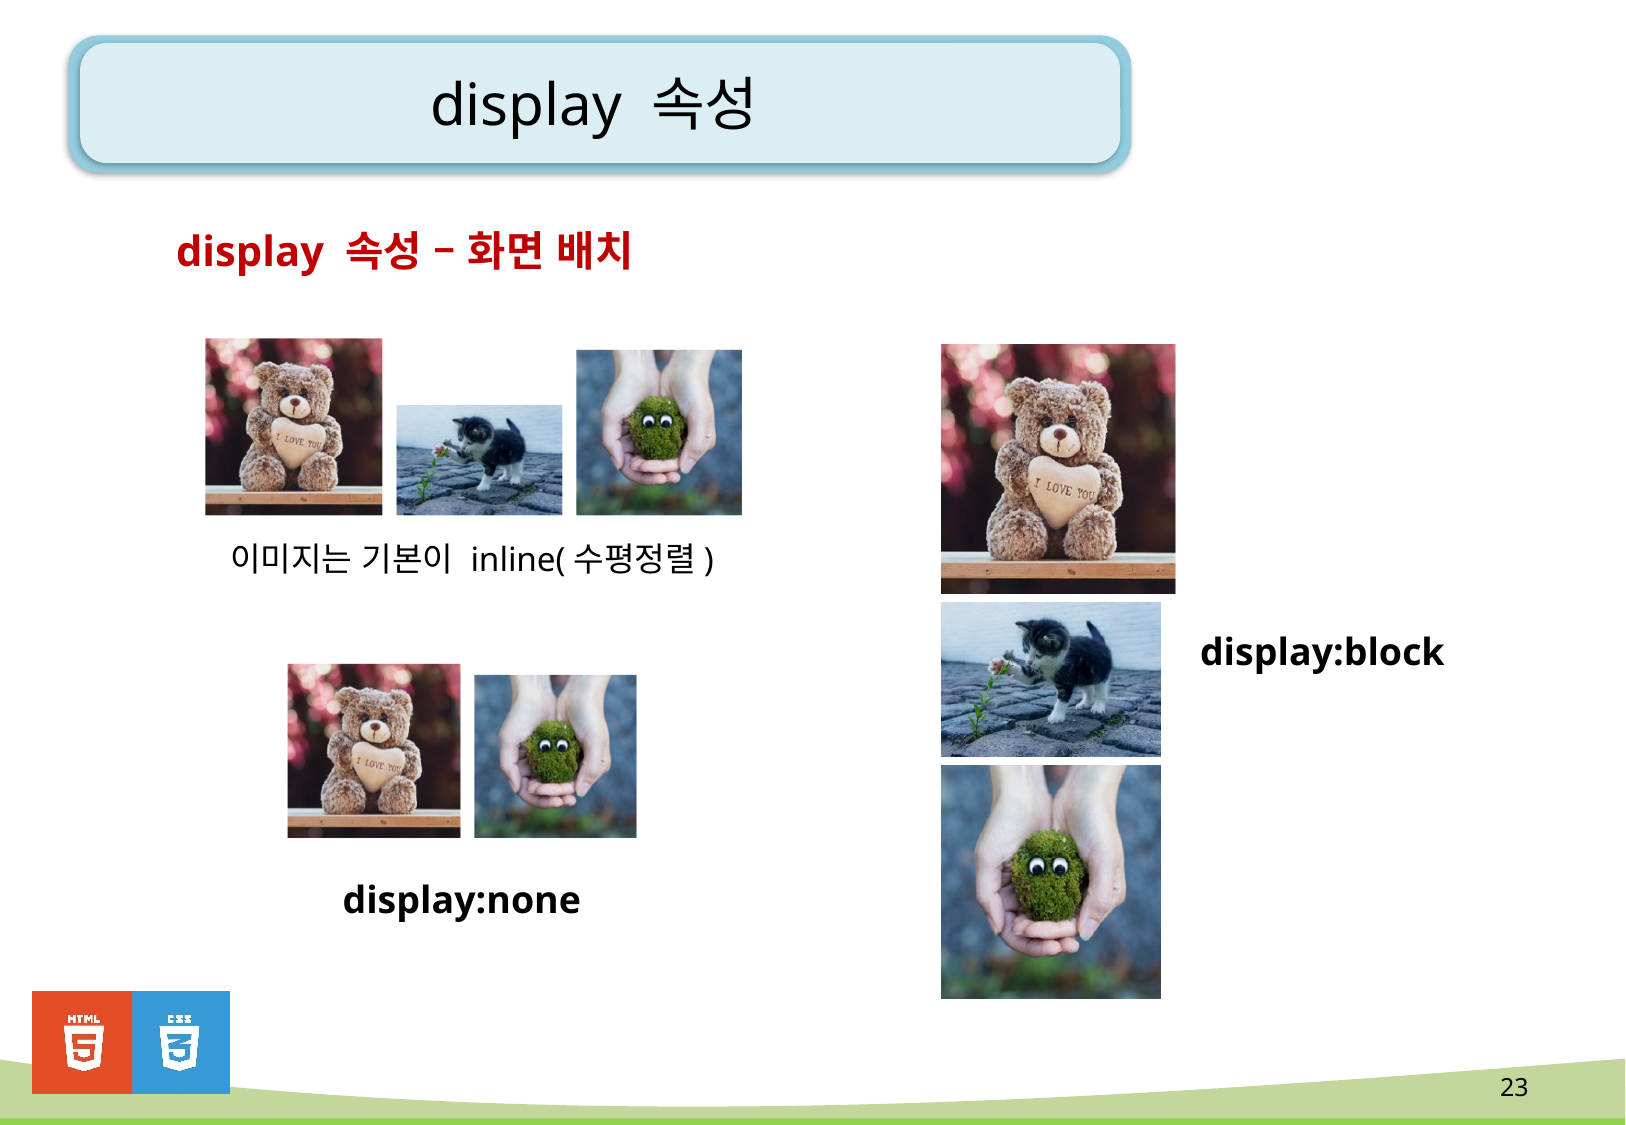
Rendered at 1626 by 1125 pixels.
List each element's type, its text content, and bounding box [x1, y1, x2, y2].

picture [937, 338, 1186, 1007]
text_box display:none [327, 853, 597, 929]
text_box display 속성 – 화면 배치 [161, 192, 744, 283]
picture [281, 654, 642, 845]
picture [197, 331, 750, 523]
picture [32, 991, 230, 1094]
text_box display:block [1190, 597, 1460, 681]
slide_number 23 [1452, 1058, 1544, 1119]
title display 속성 [68, 32, 1121, 173]
text_box 이미지는 기본이 inline(수평정렬) [215, 532, 736, 586]
